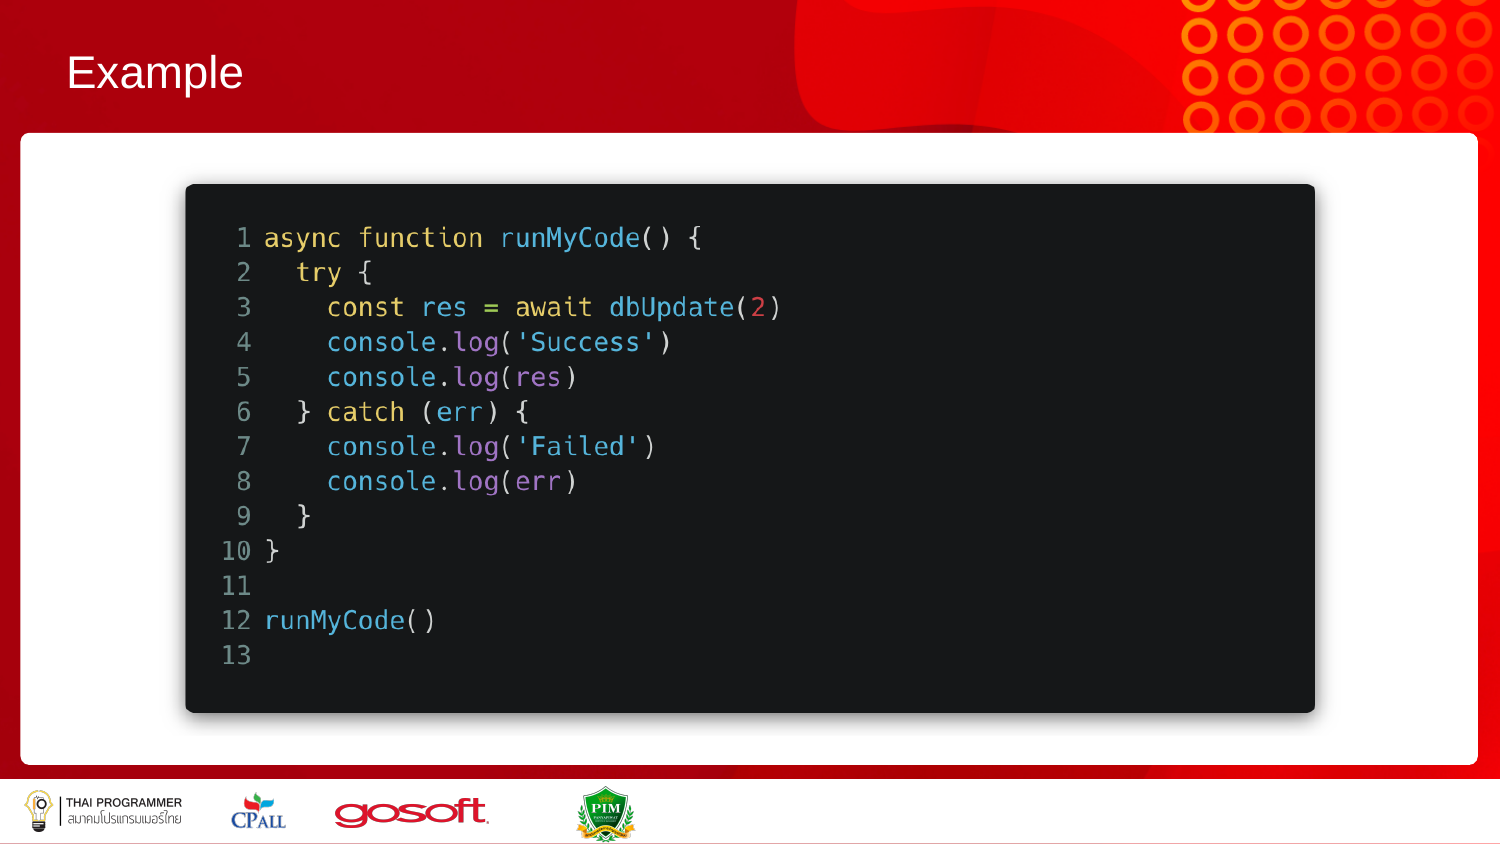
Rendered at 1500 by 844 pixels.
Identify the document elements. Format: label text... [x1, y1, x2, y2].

title Example [51, 23, 920, 117]
picture [15, 788, 195, 844]
picture [335, 798, 489, 828]
picture [227, 790, 291, 833]
picture [575, 786, 636, 843]
picture [0, 0, 1500, 779]
